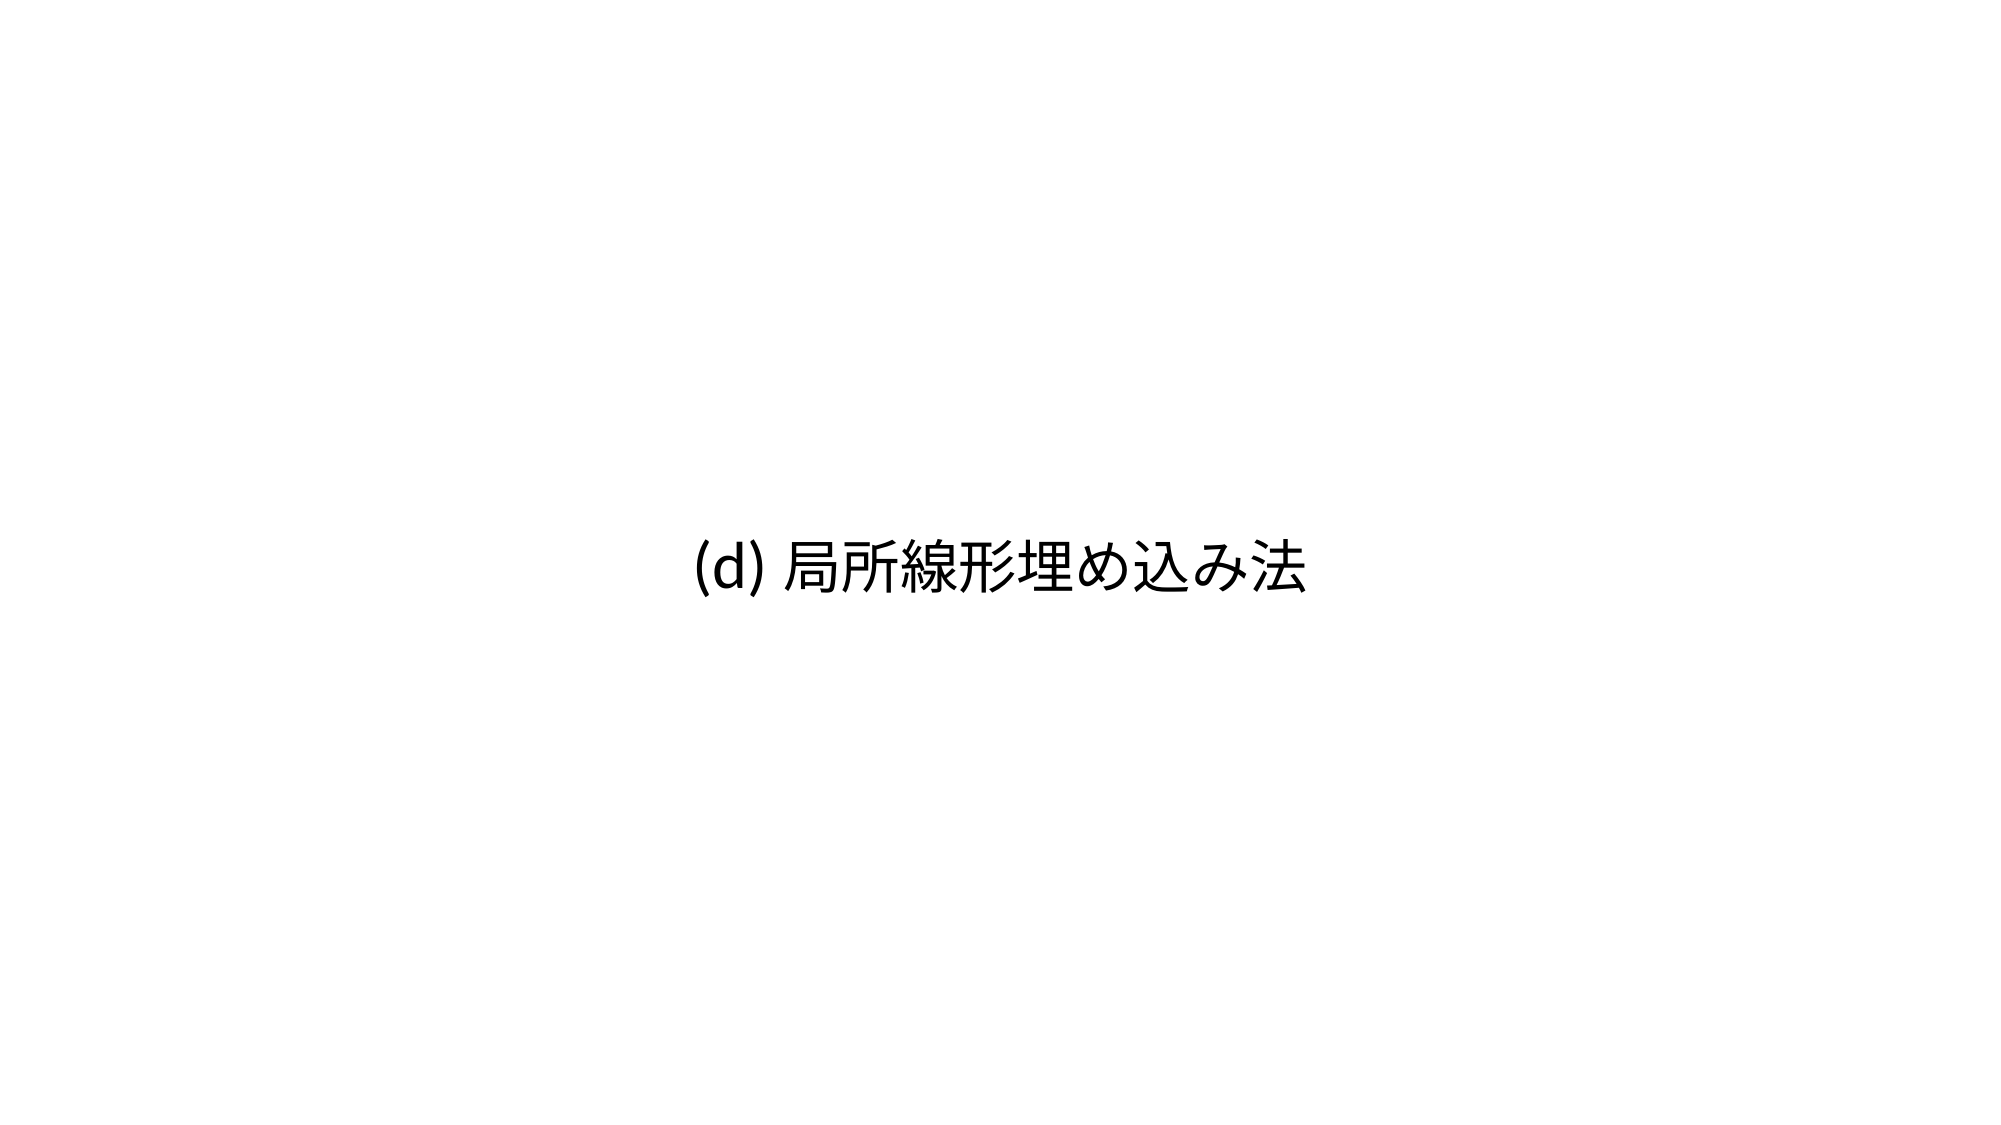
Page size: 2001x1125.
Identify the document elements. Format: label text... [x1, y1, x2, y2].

text_box (d)局所線形埋め込み法 [235, 514, 1765, 610]
